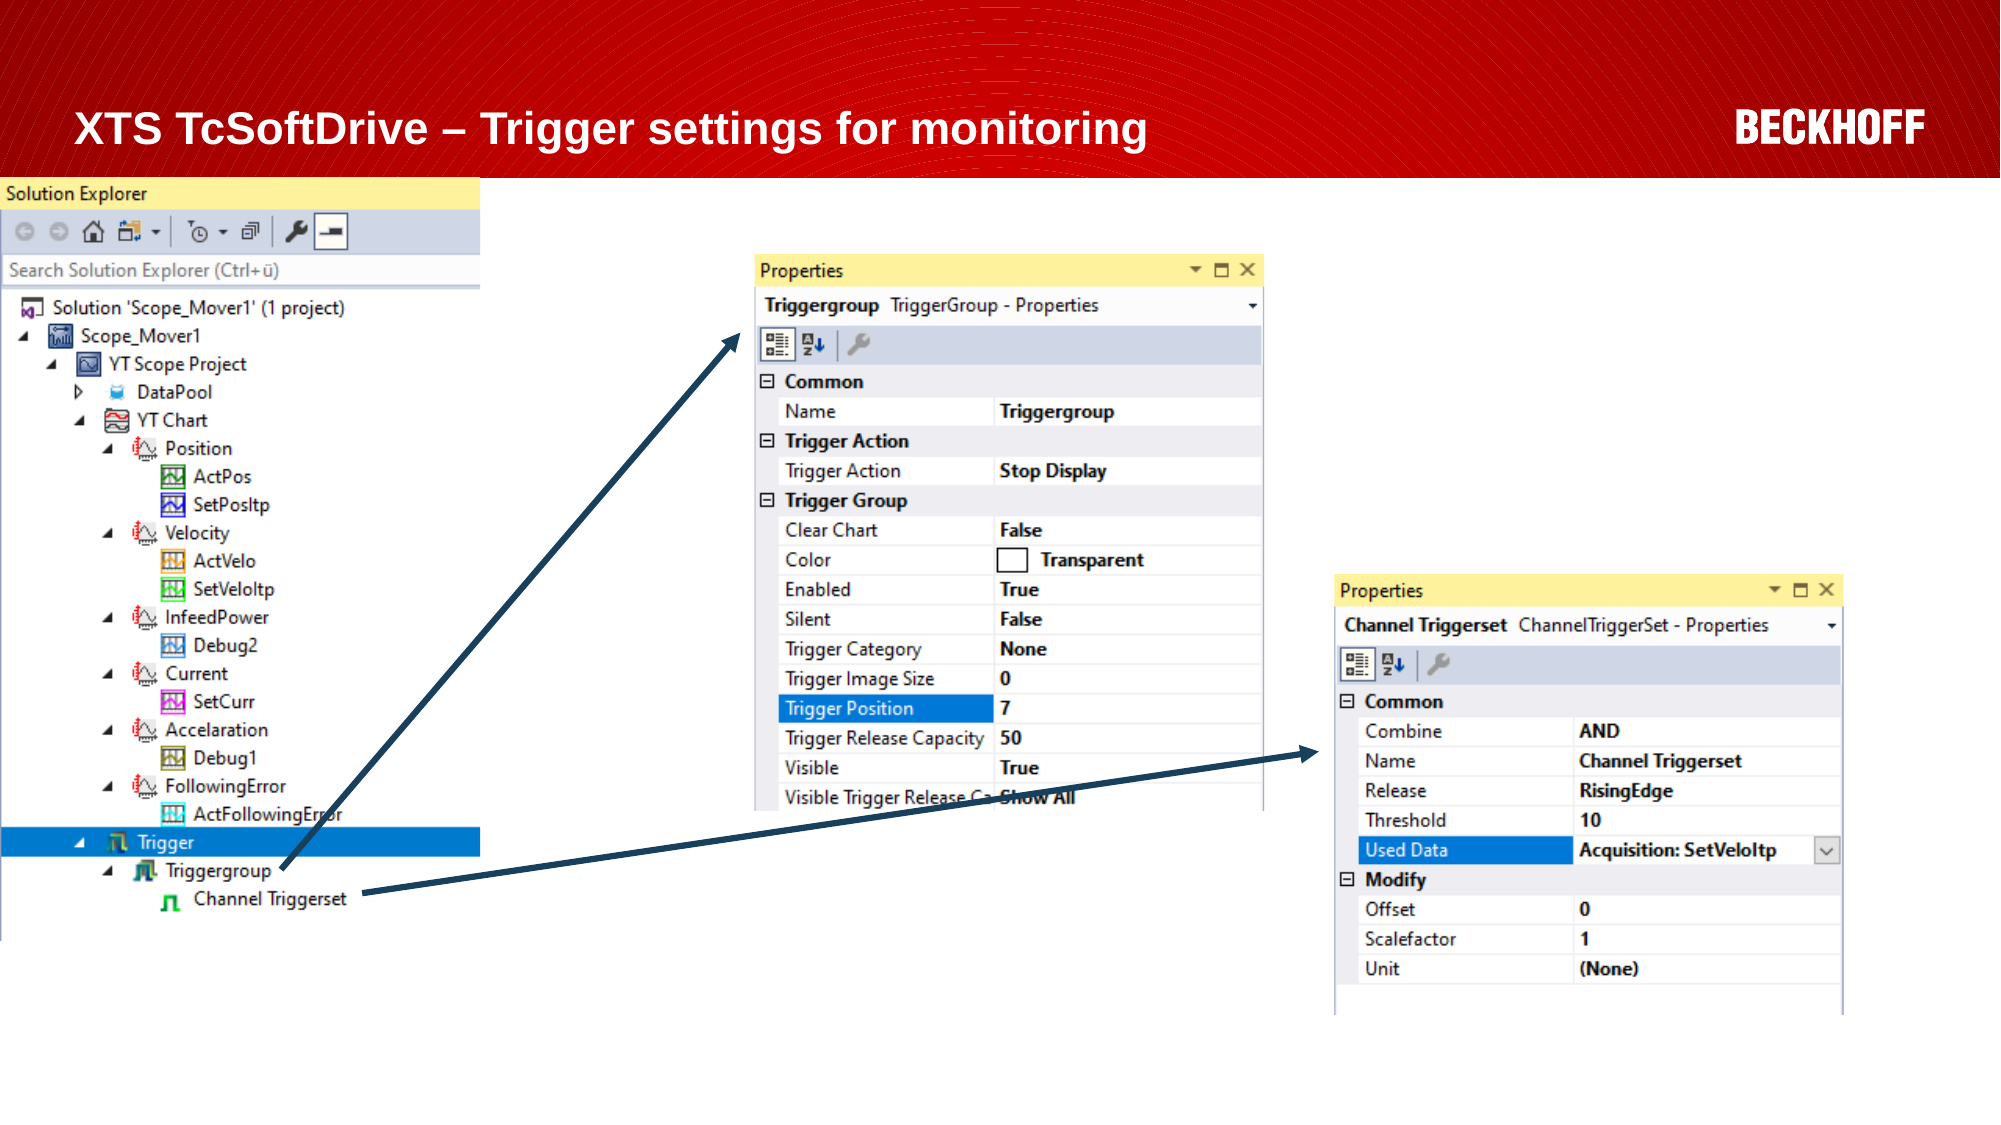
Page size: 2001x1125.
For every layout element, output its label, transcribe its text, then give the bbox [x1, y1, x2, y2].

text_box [361, 751, 1320, 894]
picture [1334, 573, 1844, 1015]
picture [1727, 98, 1934, 155]
picture [754, 254, 1265, 751]
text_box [280, 332, 741, 870]
picture [0, 176, 481, 941]
title XTS TcSoftDrive – Trigger settings for monitoring [0, 73, 1663, 178]
